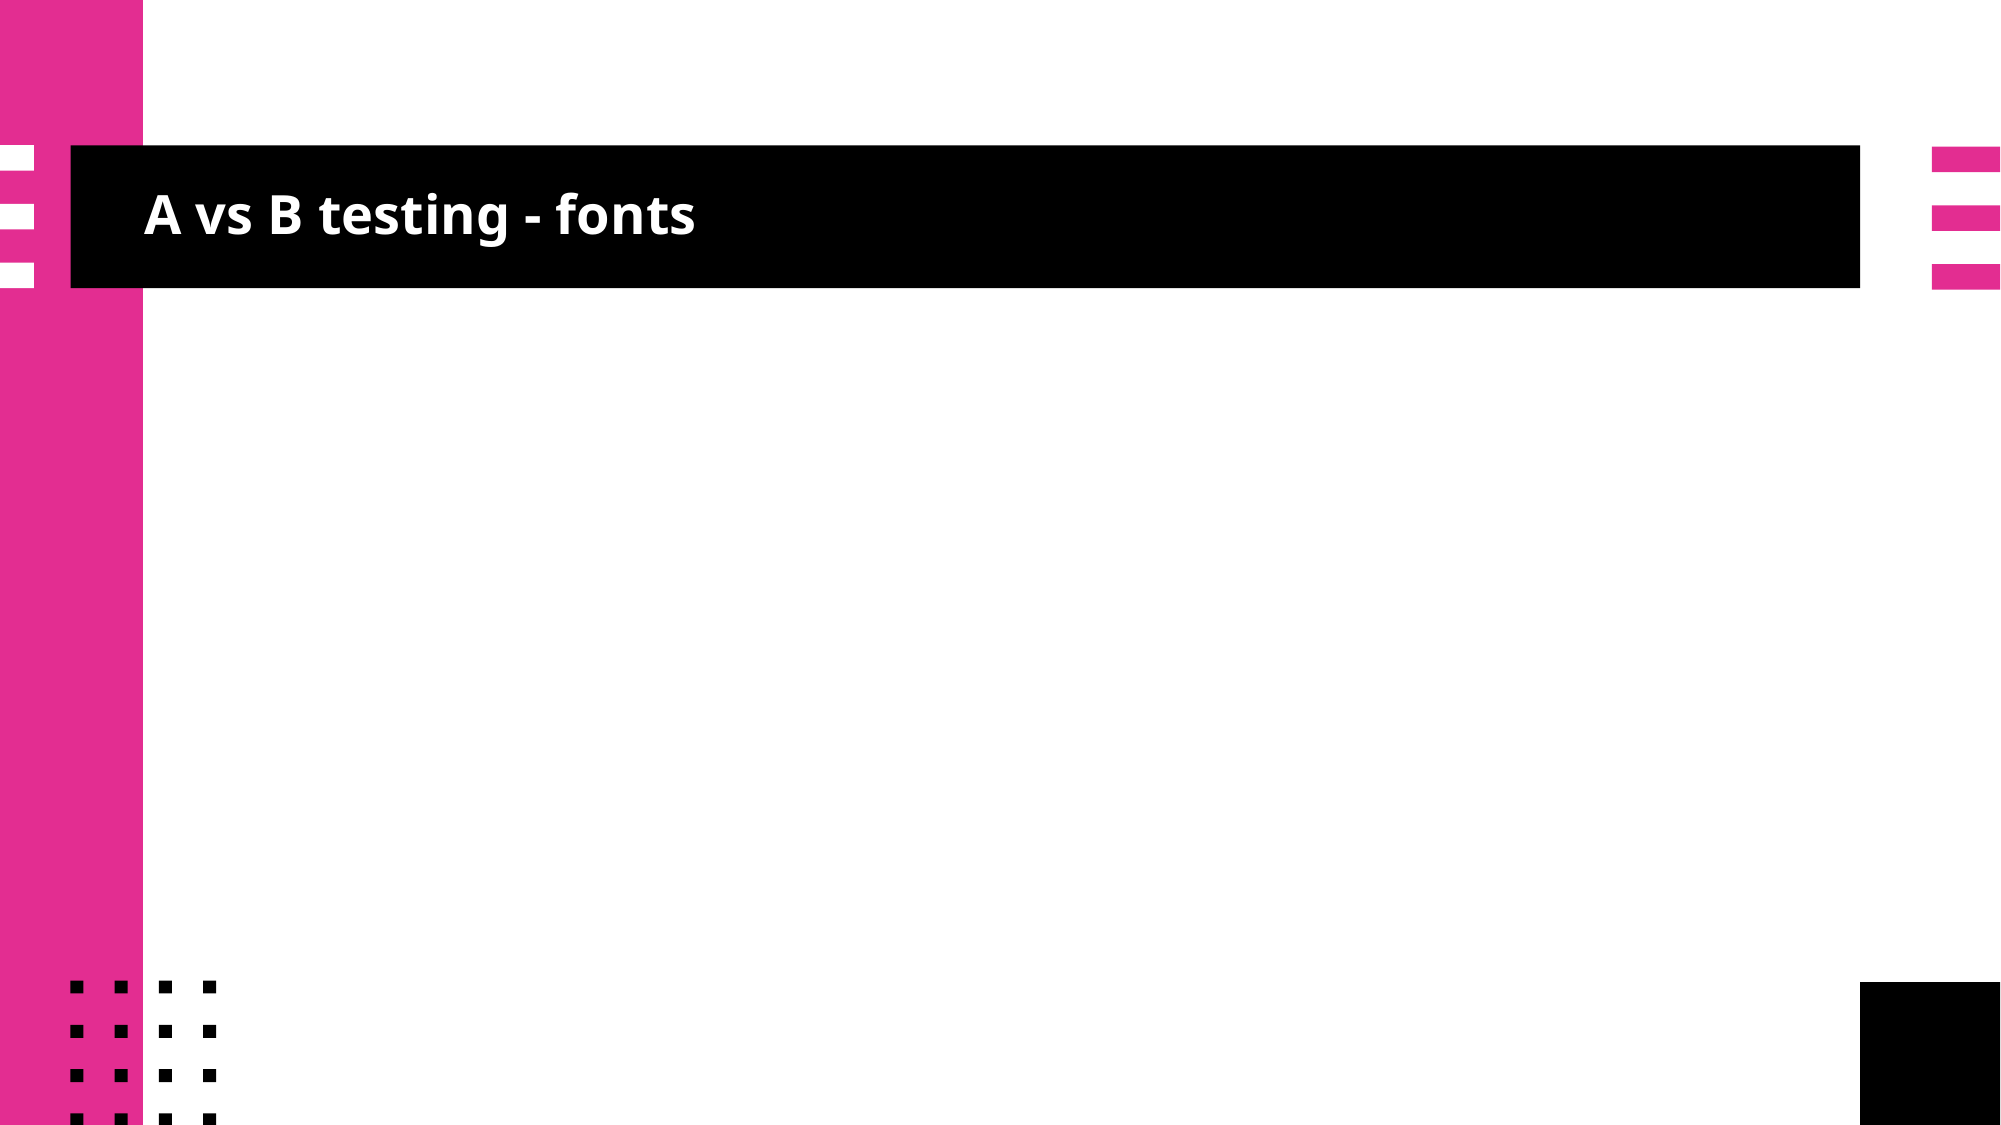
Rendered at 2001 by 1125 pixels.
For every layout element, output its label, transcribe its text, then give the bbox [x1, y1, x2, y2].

title A vs B testing - fonts [144, 145, 1861, 289]
